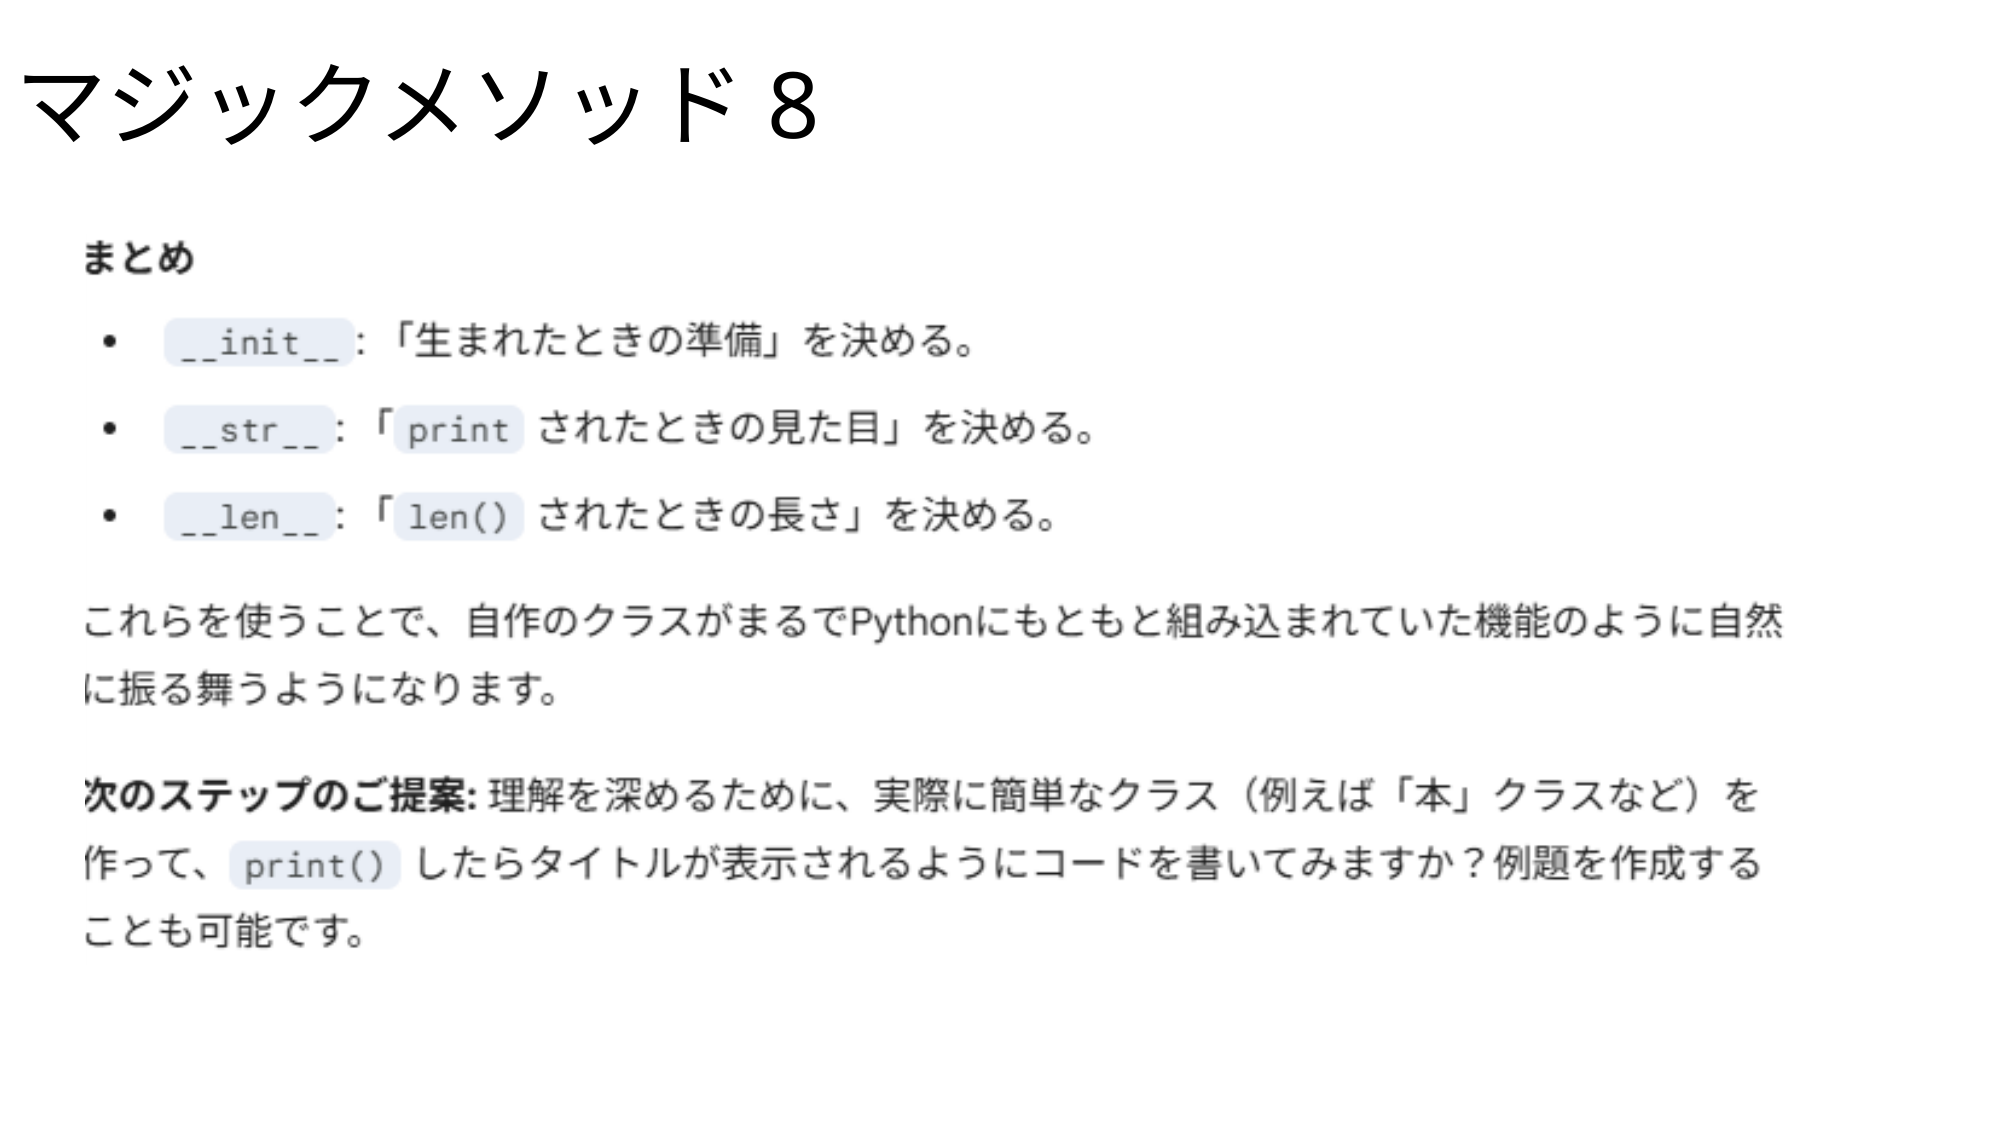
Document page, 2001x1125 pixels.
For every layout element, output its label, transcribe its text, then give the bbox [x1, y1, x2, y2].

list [84, 234, 1811, 965]
title マジックメソッド8 [0, 0, 1725, 218]
